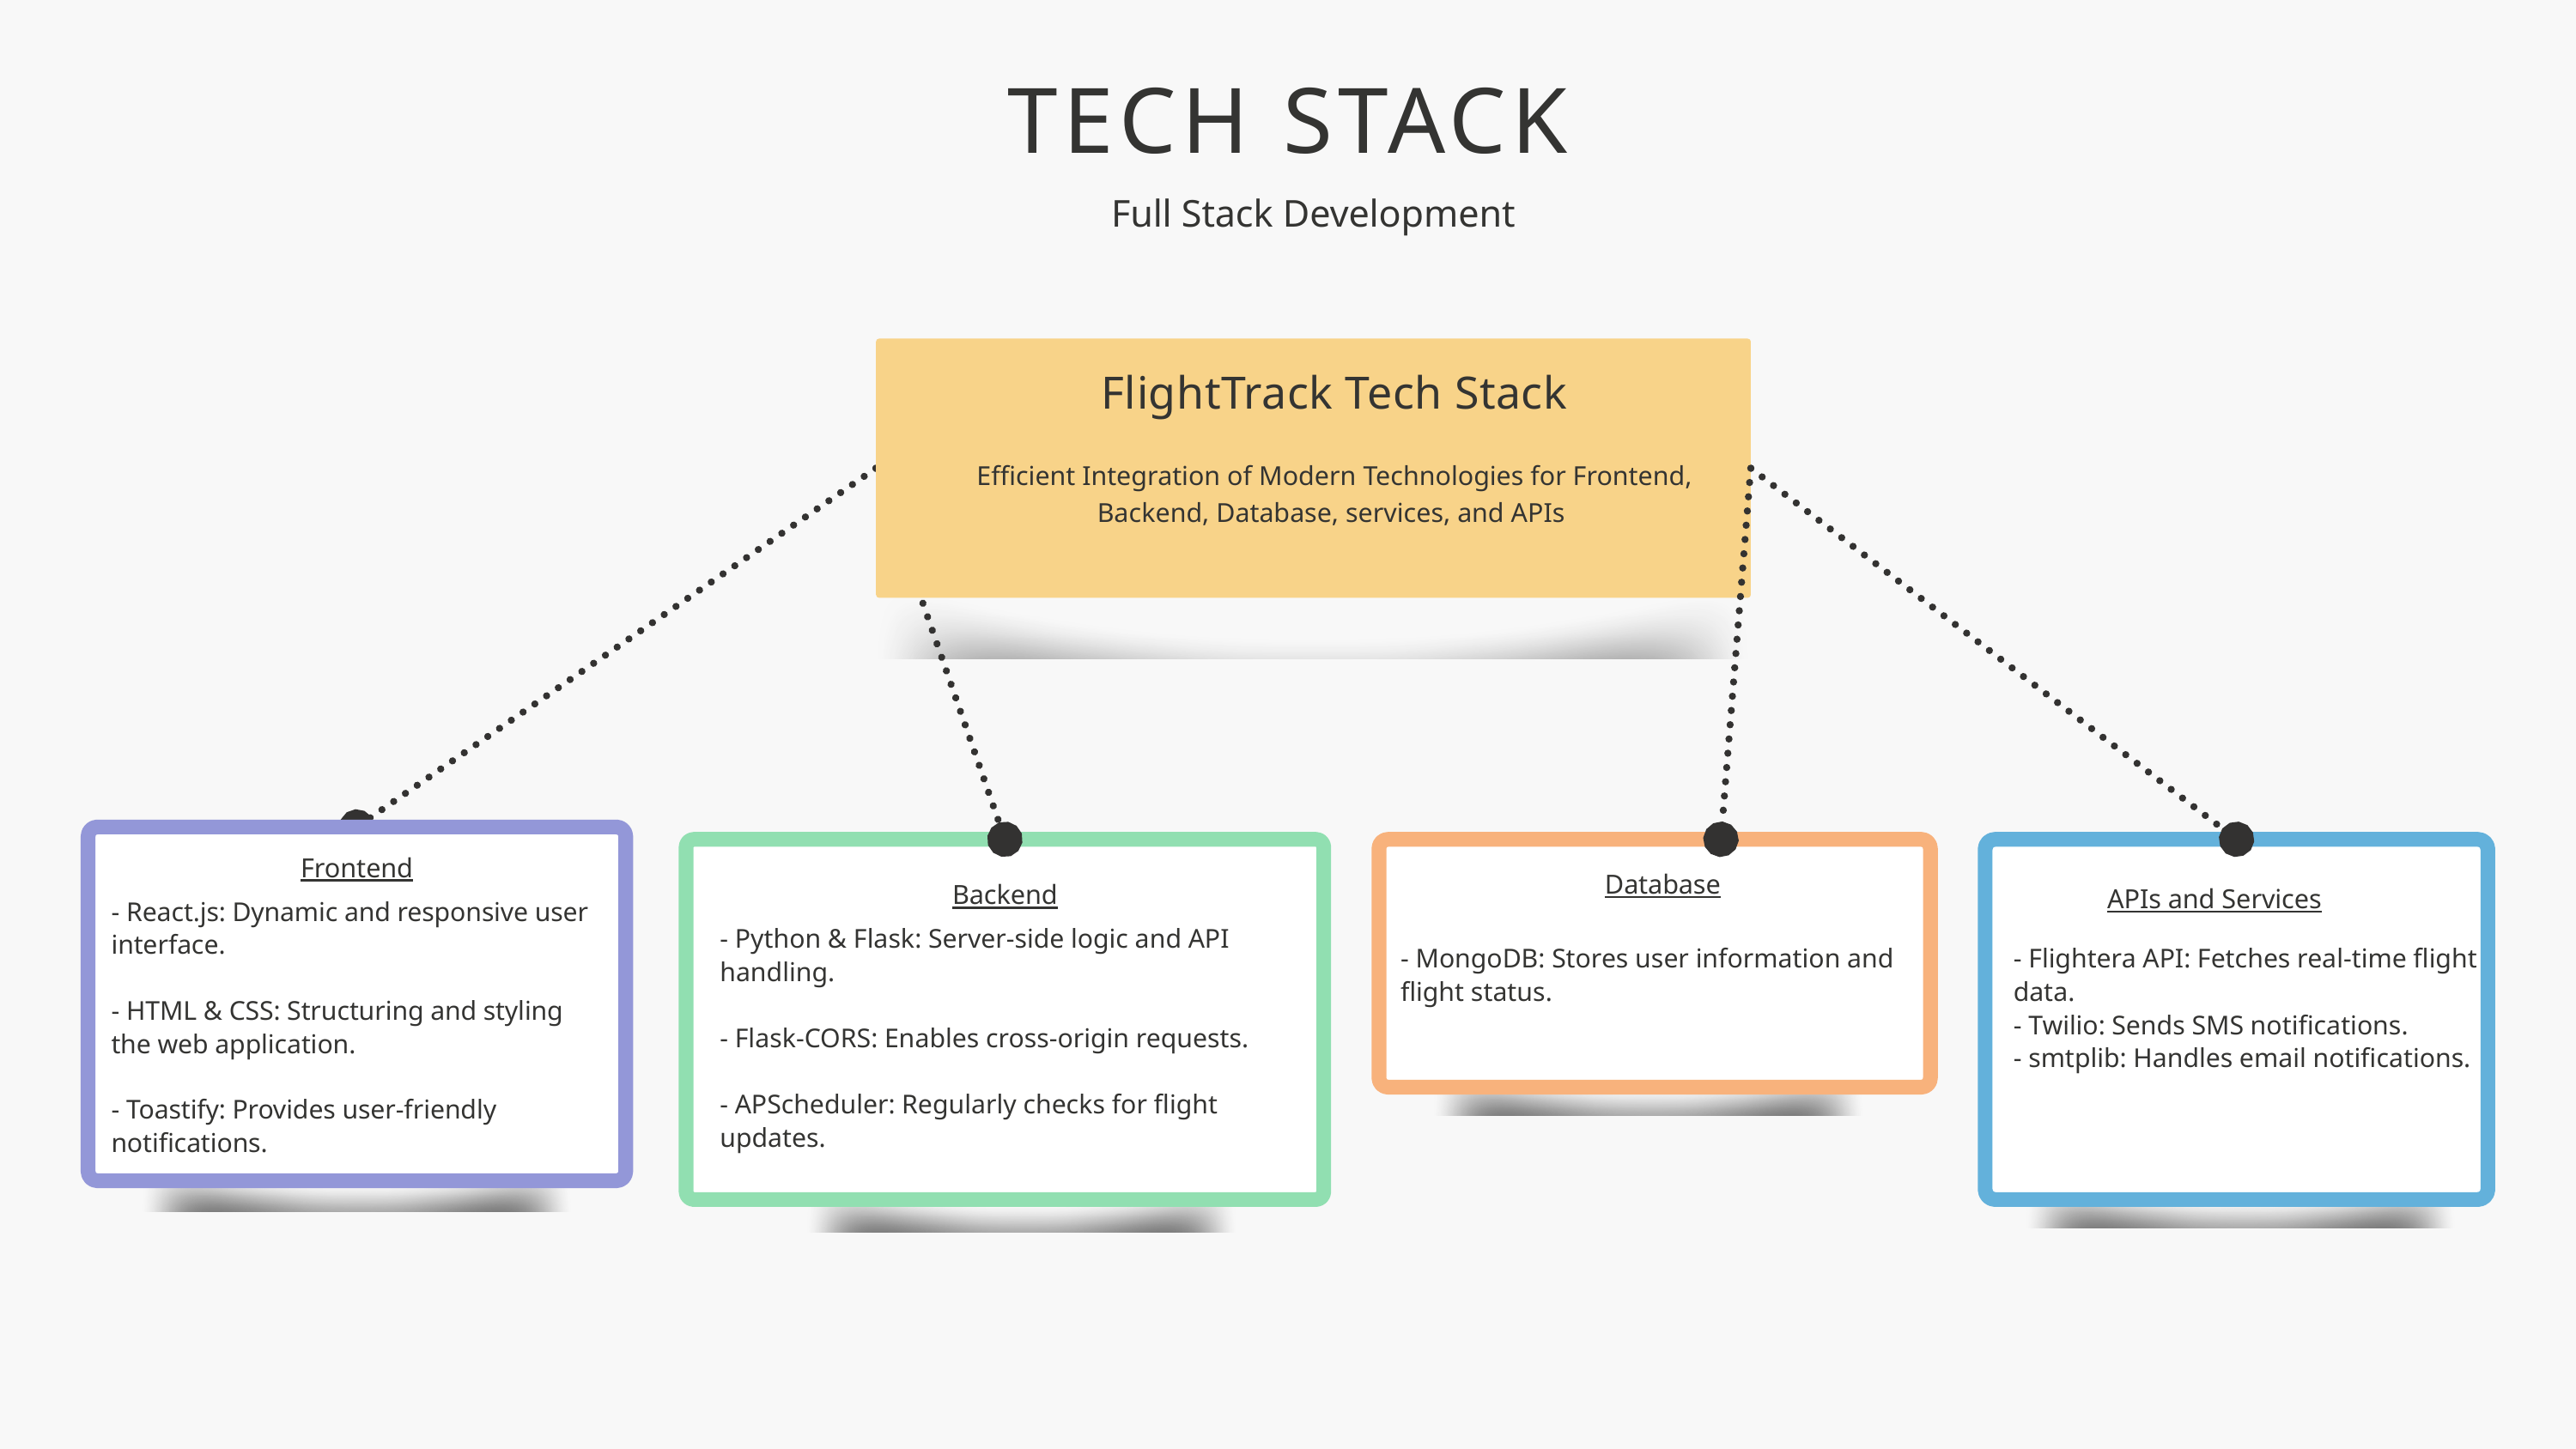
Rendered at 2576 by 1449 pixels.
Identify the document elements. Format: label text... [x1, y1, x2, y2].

text_box TECH STACK [492, 44, 2084, 172]
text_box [88, 338, 2488, 1233]
text_box Full Stack Development [1078, 182, 1549, 235]
